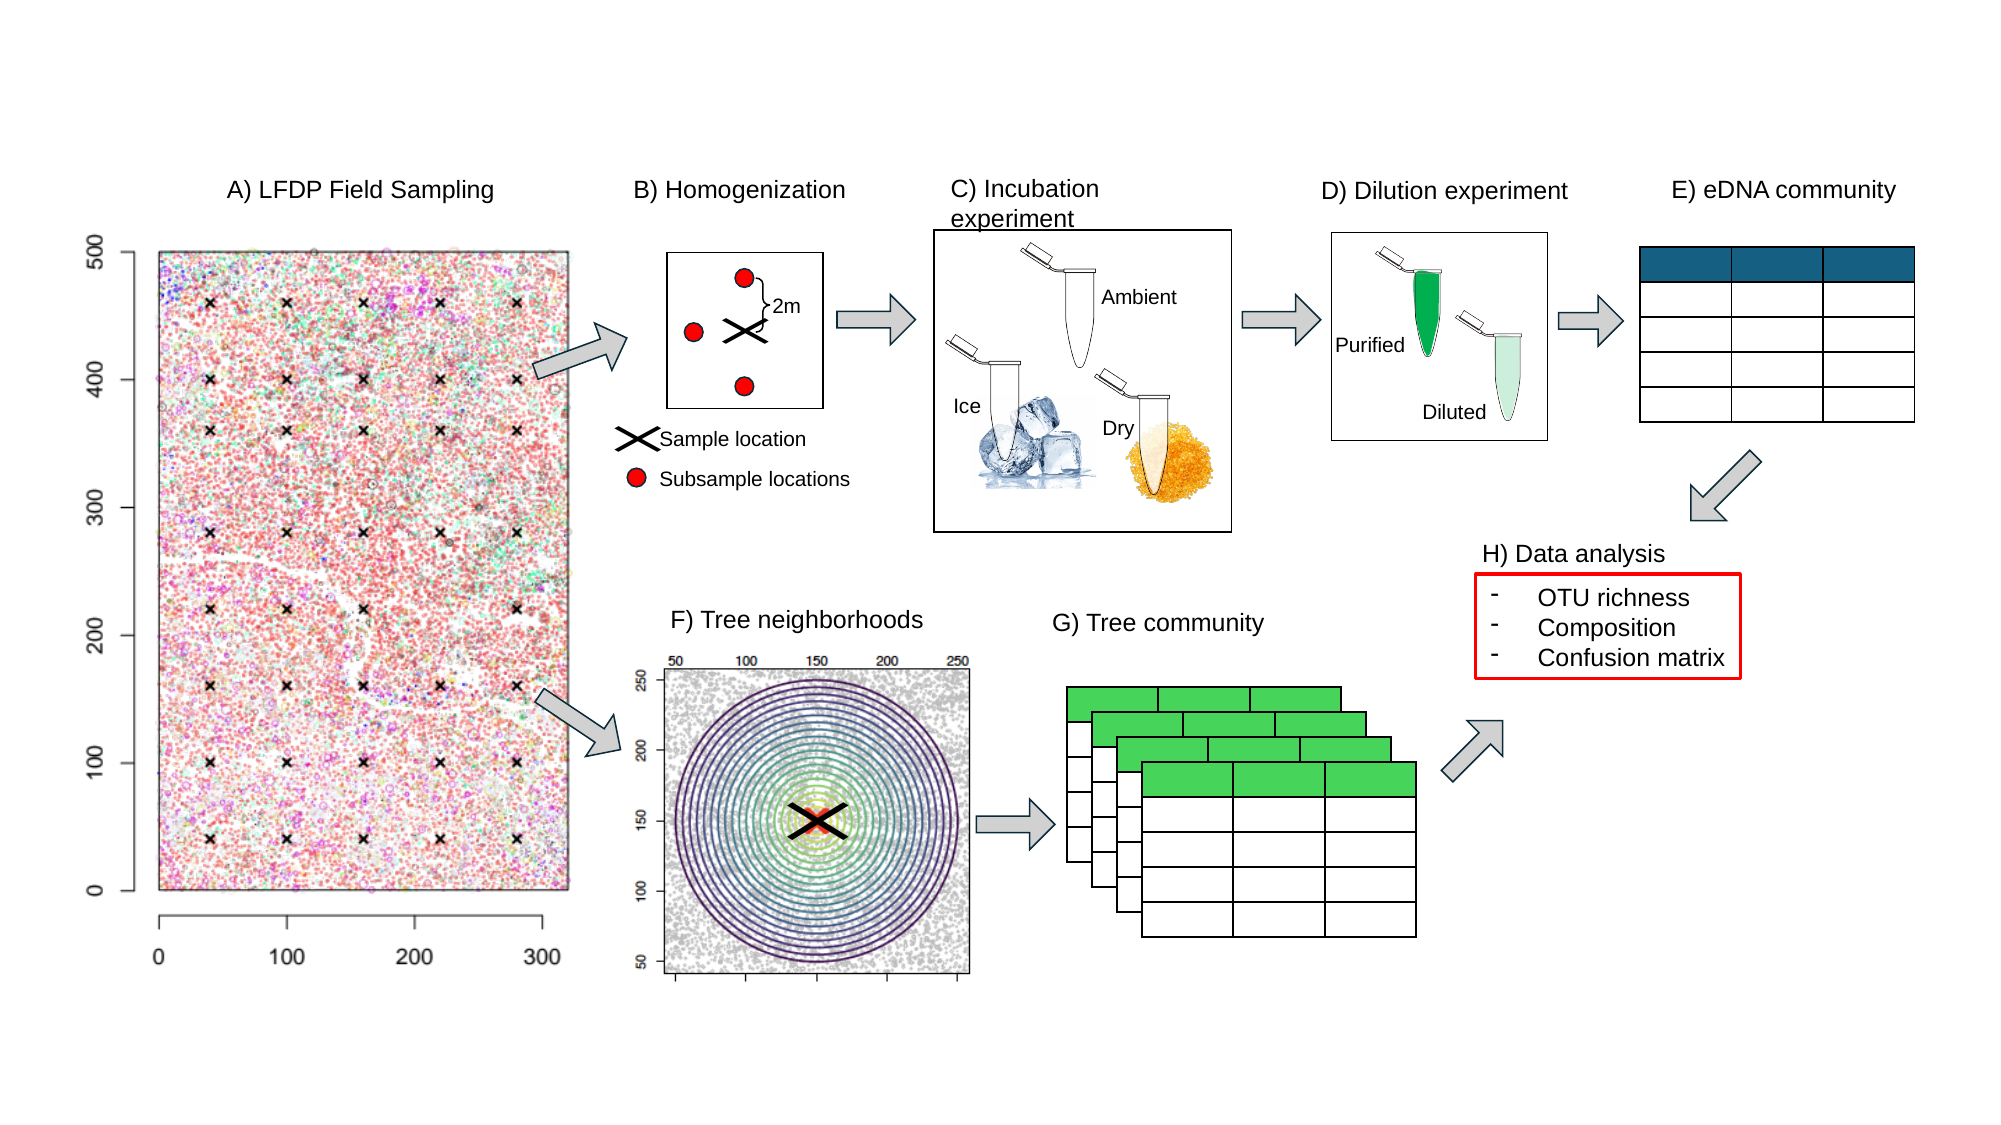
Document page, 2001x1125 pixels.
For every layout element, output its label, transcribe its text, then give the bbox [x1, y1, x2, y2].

text_box G) Tree community [1037, 598, 1344, 644]
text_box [933, 229, 1242, 533]
picture [624, 648, 985, 989]
table_cell [1118, 878, 1141, 911]
table_cell [1118, 773, 1141, 806]
text_box H) Data analysis [1467, 529, 1774, 575]
table_header [1068, 688, 1157, 721]
table_cell [1326, 798, 1415, 831]
table_cell [1732, 318, 1822, 351]
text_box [1326, 231, 1549, 442]
table_header [1276, 713, 1365, 736]
table_header [1093, 713, 1182, 746]
table_header [1326, 763, 1415, 796]
table_cell [1326, 903, 1415, 936]
table_header [1118, 738, 1207, 771]
table_cell [1824, 388, 1914, 421]
table_header [1824, 248, 1914, 281]
text_box D) Dilution experiment [1306, 167, 1589, 212]
table_cell [1068, 793, 1091, 826]
table_header [1159, 688, 1249, 711]
table_cell [1068, 828, 1091, 861]
table_cell [1093, 853, 1116, 886]
table_header [1209, 738, 1299, 761]
table_cell [1641, 318, 1731, 351]
text_box [1689, 448, 1764, 523]
text_box [1557, 291, 1626, 350]
text_box A) LFDP Field Sampling [152, 166, 570, 189]
text_box [601, 710, 623, 756]
text_box F) Tree neighborhoods [655, 596, 952, 642]
table_cell [1732, 353, 1822, 386]
table_cell [1143, 903, 1232, 936]
table_cell [1143, 833, 1232, 866]
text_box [25, 189, 601, 989]
table_cell [1234, 798, 1324, 831]
table_cell [1641, 283, 1731, 316]
table_cell [1118, 808, 1141, 841]
table_header [1143, 763, 1232, 796]
table_cell [1641, 388, 1731, 421]
table_cell [1234, 833, 1324, 866]
text_box [1242, 290, 1323, 349]
table_cell [1732, 388, 1822, 421]
table_cell [1824, 283, 1914, 316]
table_cell [1824, 353, 1914, 386]
table_header [1732, 248, 1822, 281]
table_cell [1641, 353, 1731, 386]
table_cell [1234, 868, 1324, 901]
text_box [985, 795, 1058, 854]
text_box B) Homogenization [618, 166, 862, 211]
text_box [1439, 719, 1505, 785]
text_box [868, 290, 918, 349]
table_cell [1093, 818, 1116, 851]
table_cell [1326, 833, 1415, 866]
table_cell [1732, 283, 1822, 316]
table_cell [1093, 783, 1116, 816]
table_header [1184, 713, 1274, 736]
table_cell [1234, 903, 1324, 936]
table_cell [1824, 318, 1914, 351]
table_cell [1068, 723, 1091, 756]
text_box OTU richness Composition Confusion matrix [1475, 575, 1741, 679]
table_cell [1143, 868, 1232, 901]
table_header [1251, 688, 1340, 711]
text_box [604, 251, 868, 500]
text_box E) eDNA community [1623, 166, 1945, 212]
table_header [1234, 763, 1324, 796]
table_header [1641, 248, 1731, 281]
table_cell [1118, 843, 1141, 876]
table_cell [1143, 798, 1232, 831]
text_box C) Incubation experiment [935, 165, 1245, 240]
table_cell [1093, 748, 1116, 781]
table_cell [1068, 758, 1091, 791]
table_cell [1326, 868, 1415, 901]
table_header [1301, 738, 1390, 761]
